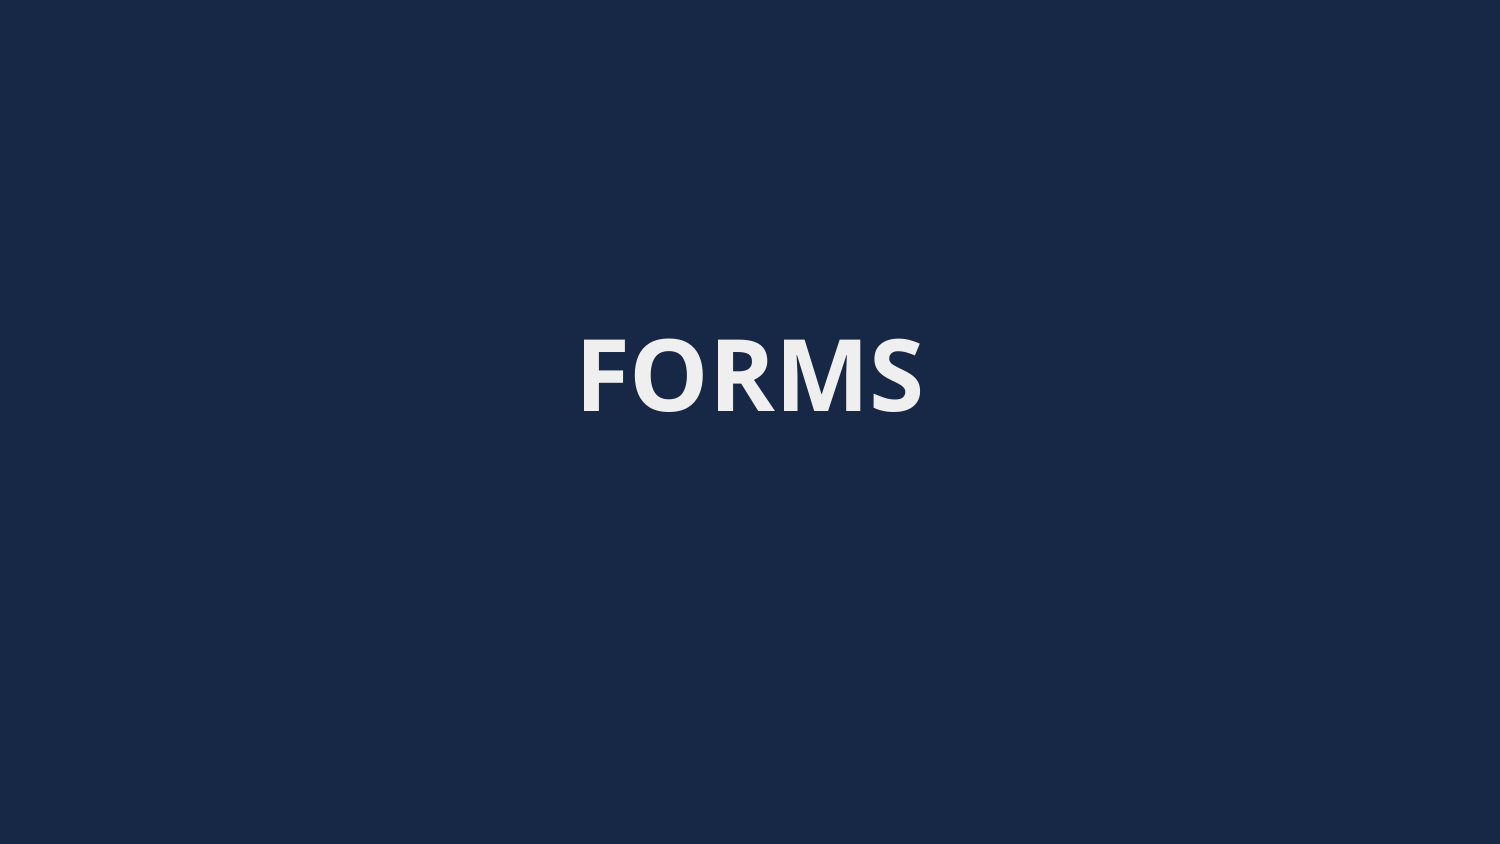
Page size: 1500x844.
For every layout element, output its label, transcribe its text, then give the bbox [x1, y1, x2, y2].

text_box FORMS [74, 296, 1425, 547]
